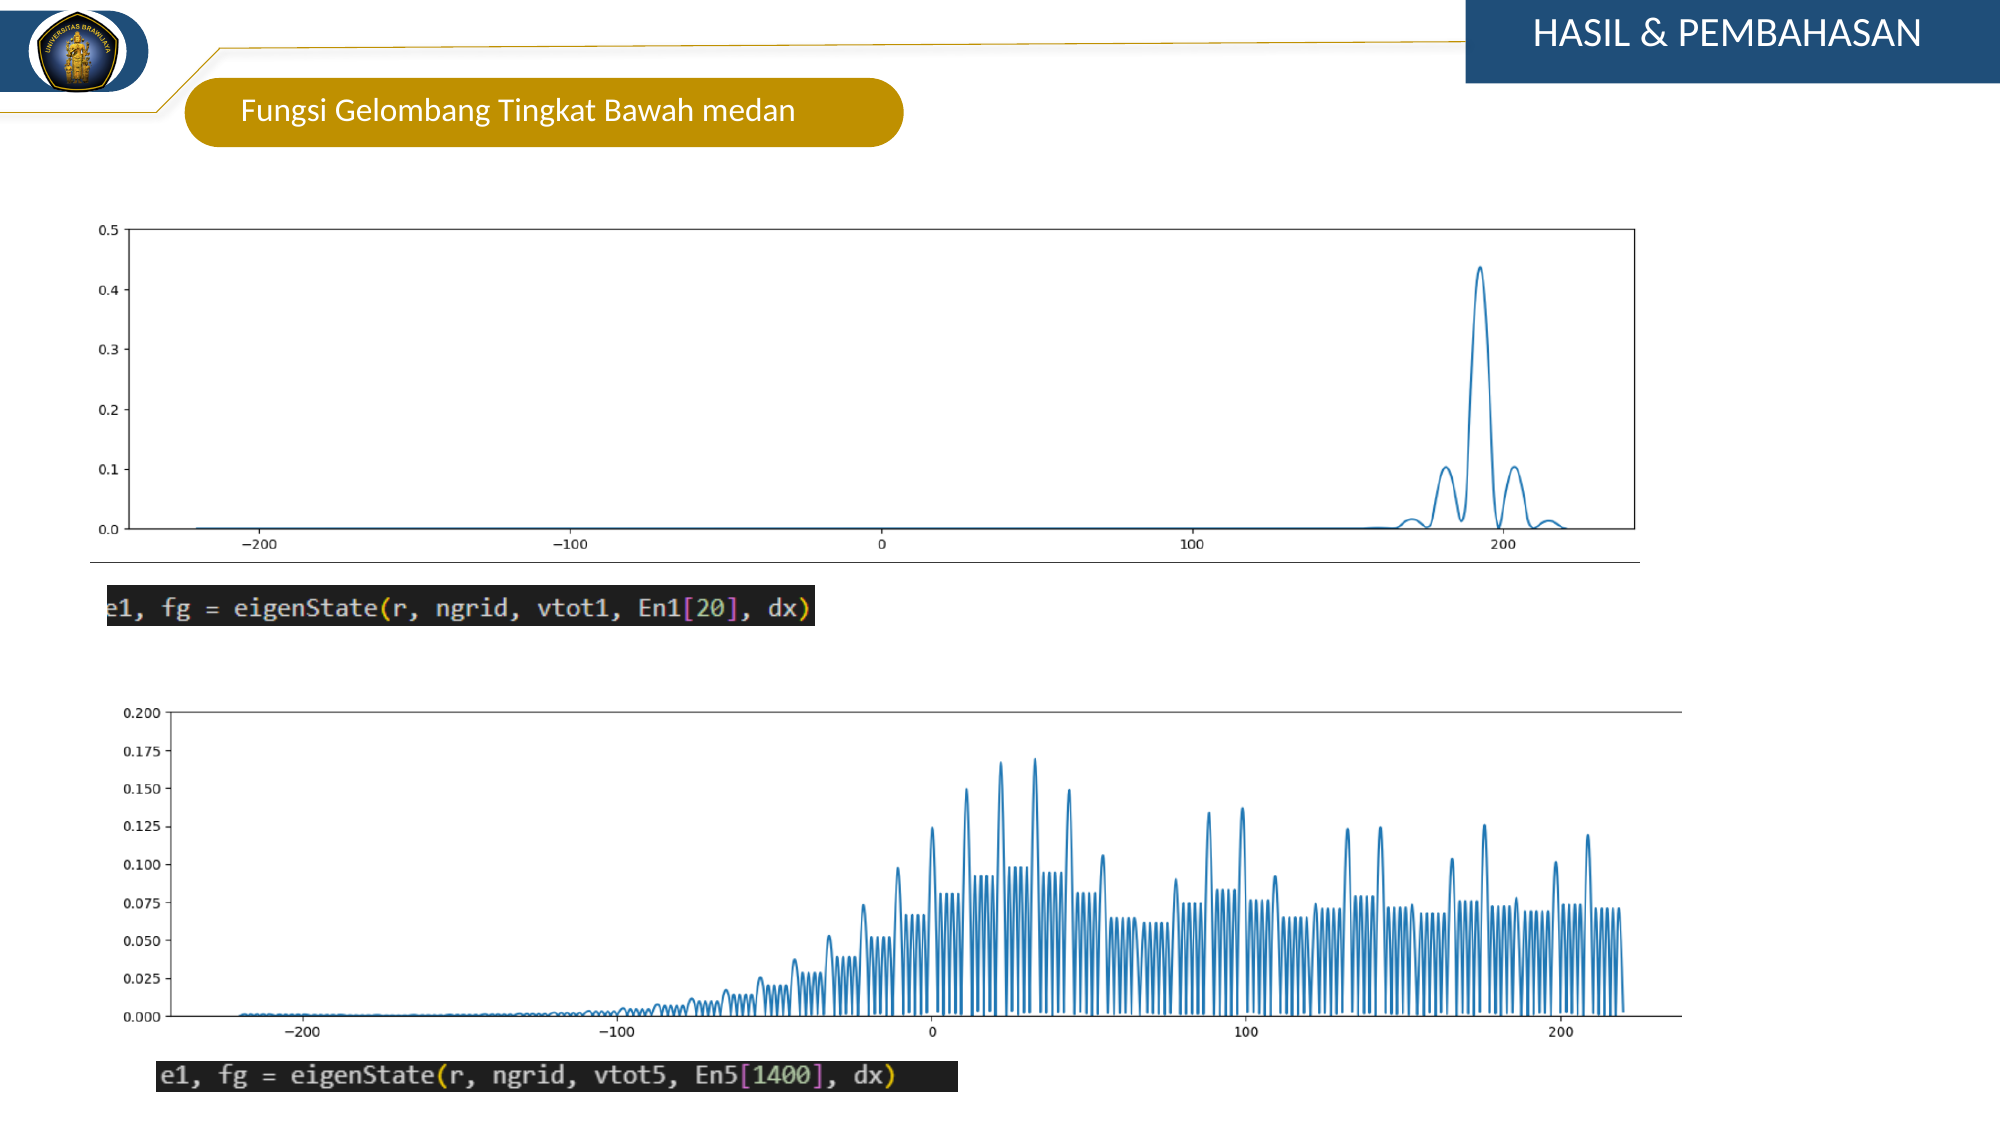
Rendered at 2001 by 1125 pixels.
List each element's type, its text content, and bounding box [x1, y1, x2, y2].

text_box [156, 48, 220, 113]
picture [90, 214, 1640, 563]
picture [106, 585, 815, 626]
text_box Fungsi Gelombang Tingkat Bawah medan [153, 80, 885, 136]
text_box HASIL & PEMBAHASAN [1486, 0, 1969, 63]
text_box [192, 80, 905, 149]
text_box [120, 11, 150, 91]
picture [119, 702, 1682, 1040]
text_box [0, 9, 70, 93]
text_box [1465, 0, 2000, 84]
text_box [28, 30, 35, 72]
text_box [120, 30, 127, 73]
picture [156, 1061, 958, 1092]
picture [35, 10, 120, 94]
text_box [218, 41, 1466, 49]
text_box [220, 76, 884, 80]
